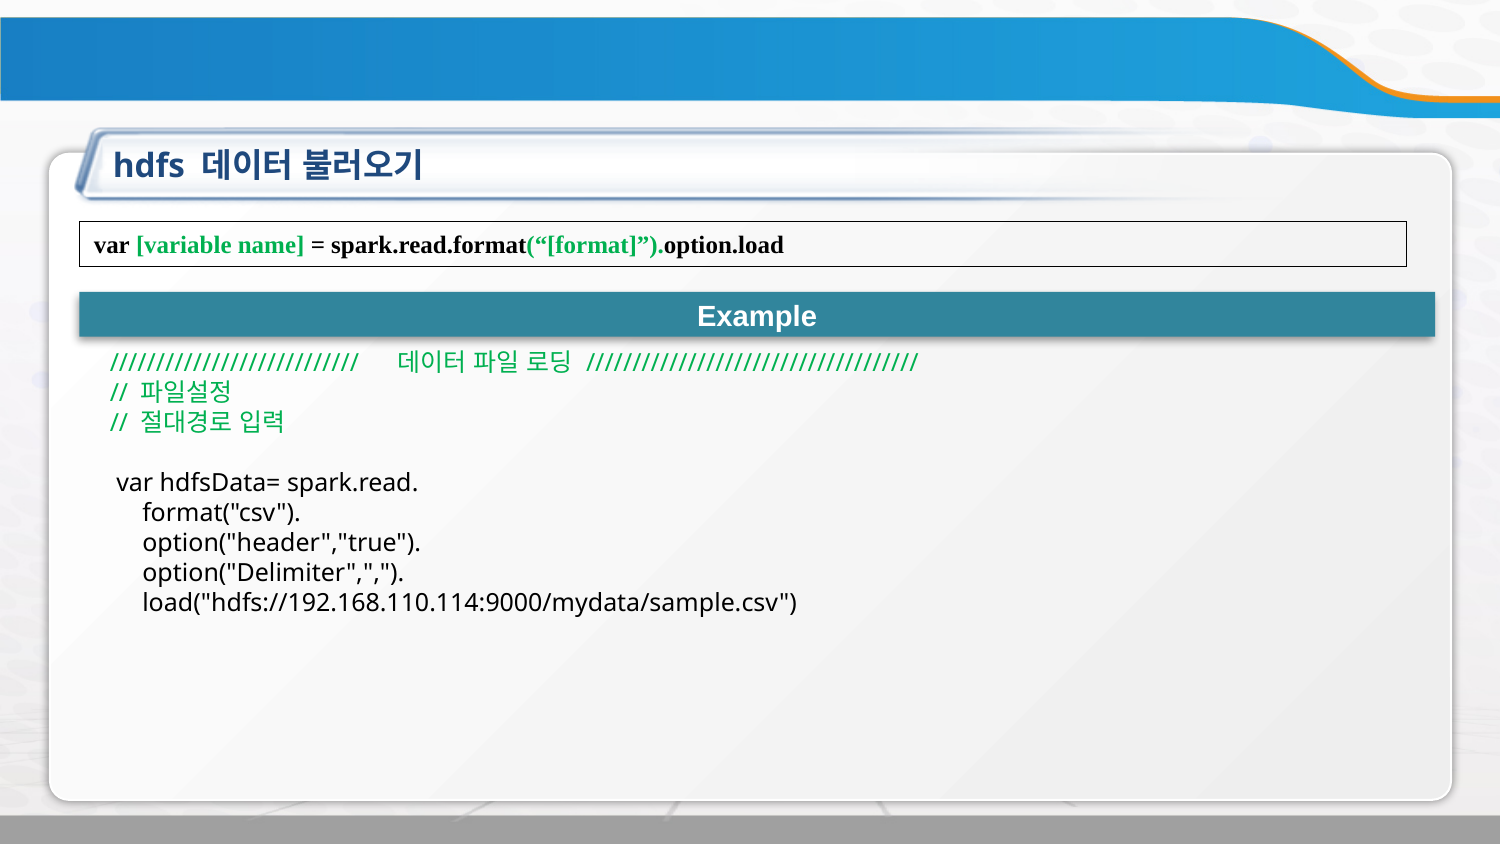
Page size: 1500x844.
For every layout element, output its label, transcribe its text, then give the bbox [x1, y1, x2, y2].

picture [0, 0, 1500, 844]
text_box 4. 데이터 로딩 [29, 0, 1175, 103]
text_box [49, 126, 1452, 801]
